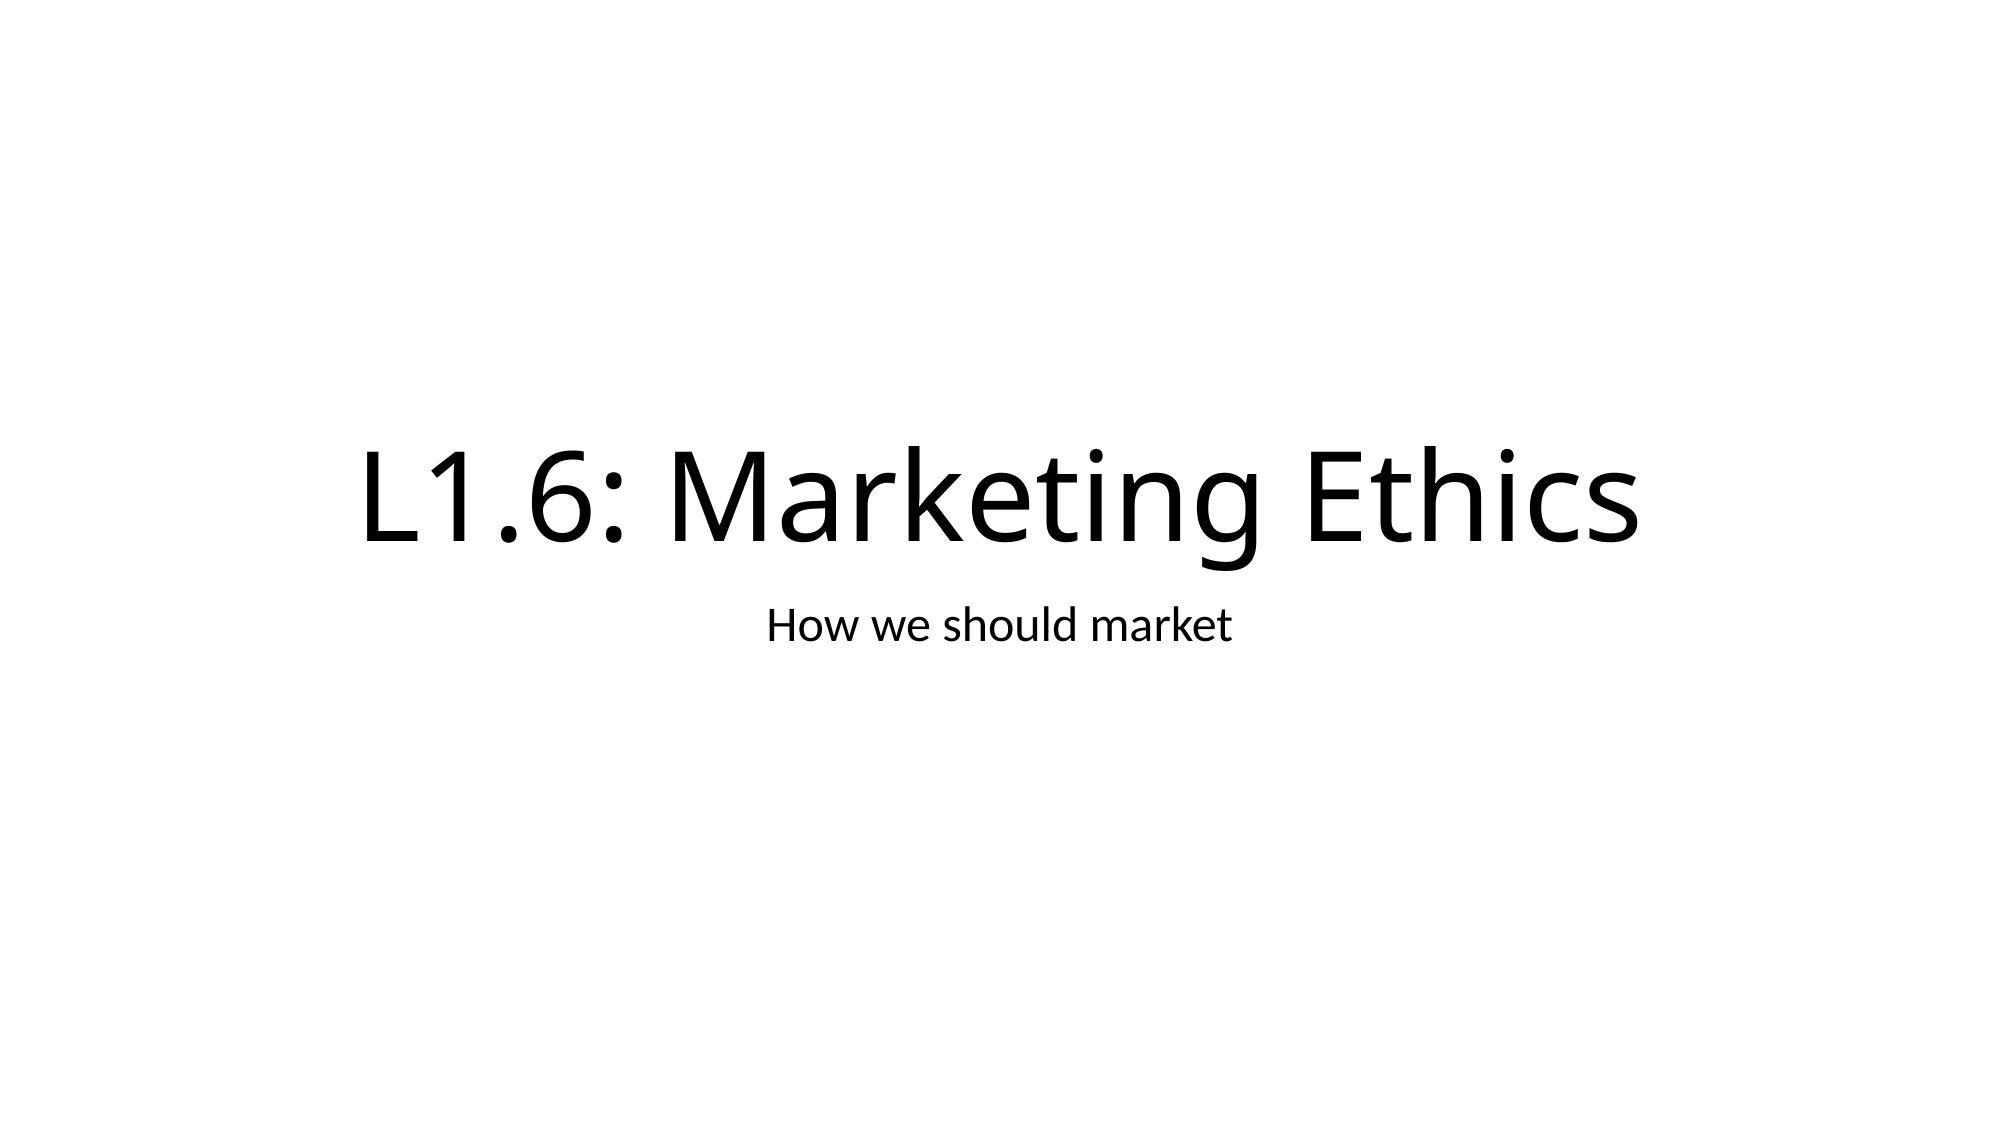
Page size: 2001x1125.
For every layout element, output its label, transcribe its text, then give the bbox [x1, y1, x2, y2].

subtitle How we should market [249, 590, 1750, 863]
title L1.6: Marketing Ethics [249, 184, 1750, 576]
